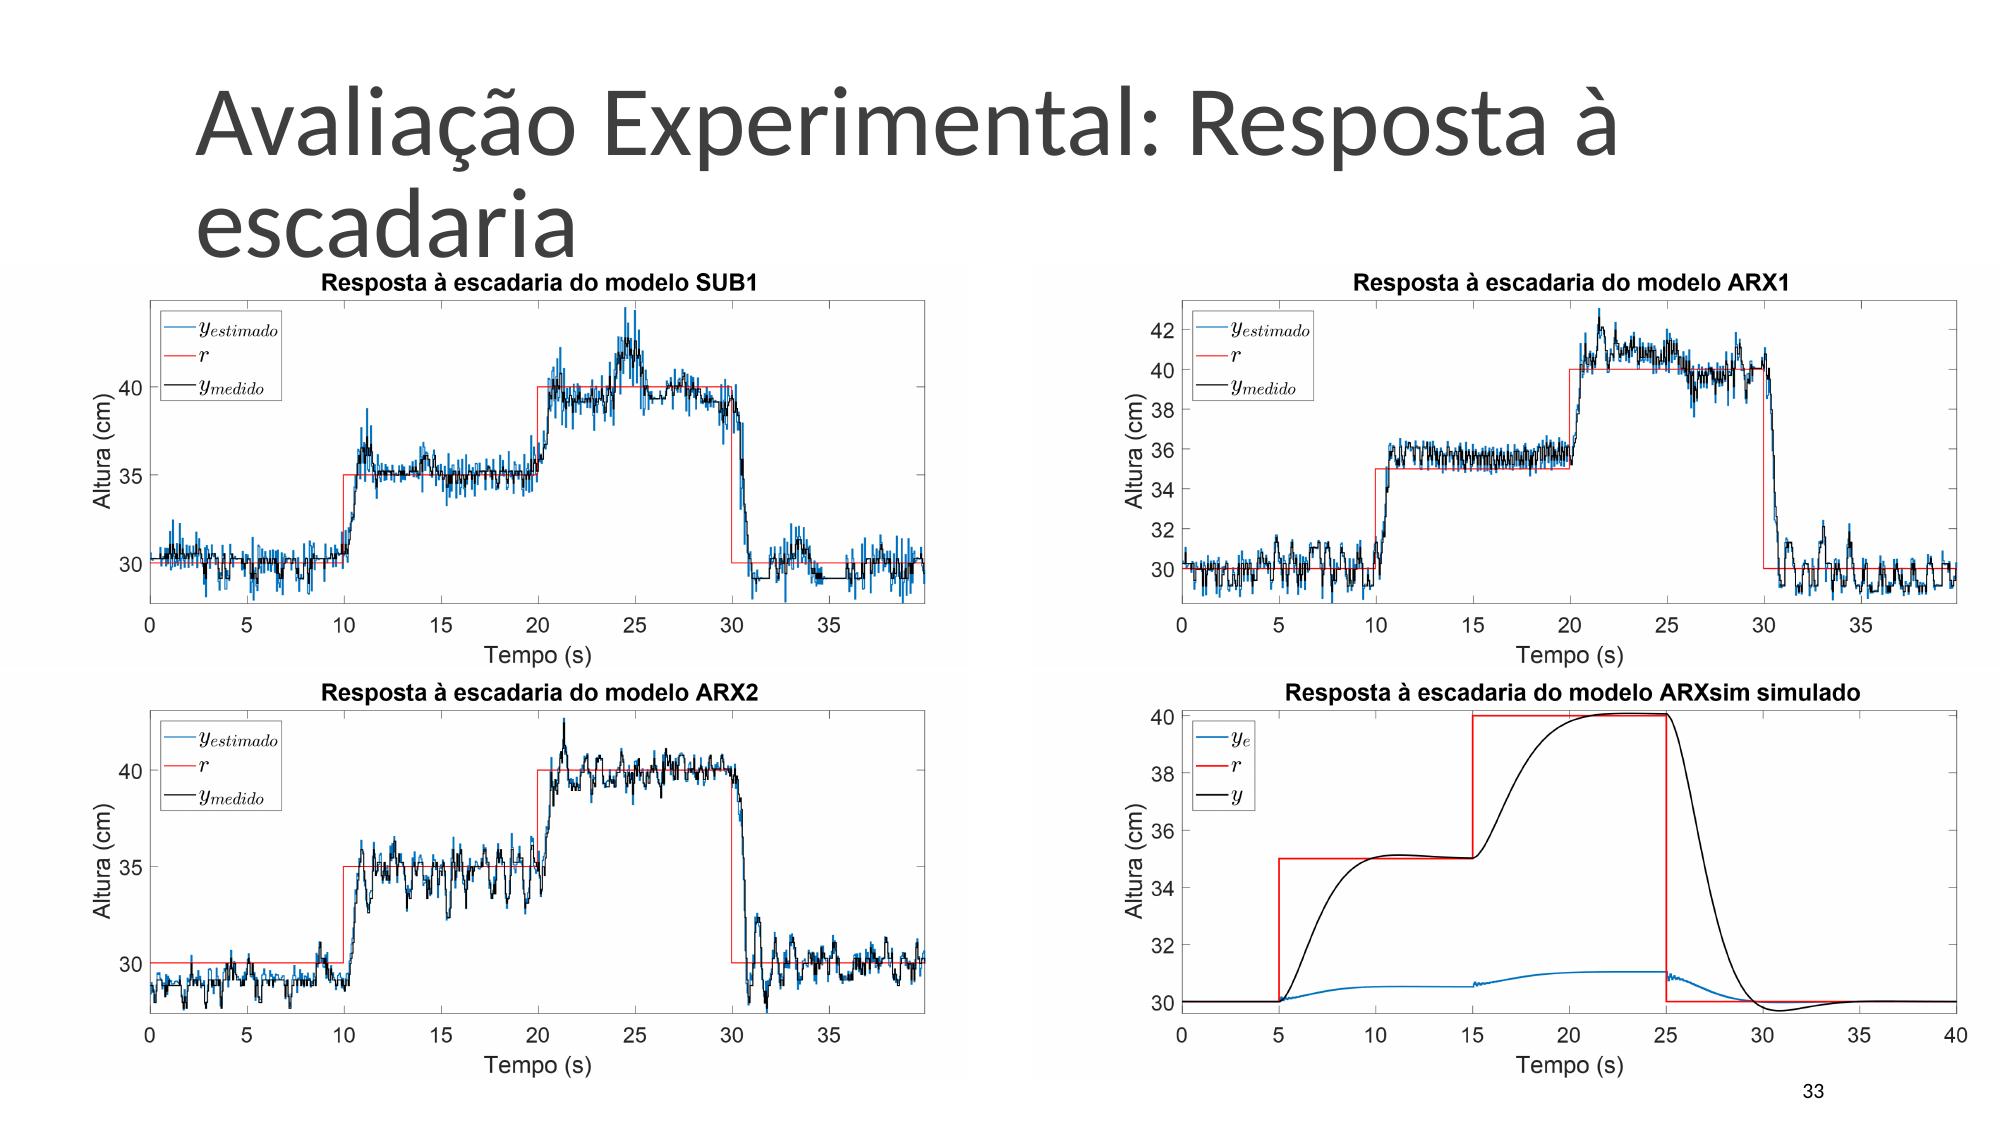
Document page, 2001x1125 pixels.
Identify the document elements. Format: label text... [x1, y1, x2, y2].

picture [0, 674, 968, 1079]
picture [1032, 264, 2000, 668]
picture [0, 264, 968, 668]
title Avaliação Experimental: Resposta à escadaria [180, 47, 1830, 285]
slide_number 33 [1624, 1086, 1840, 1120]
picture [1032, 674, 2000, 1079]
